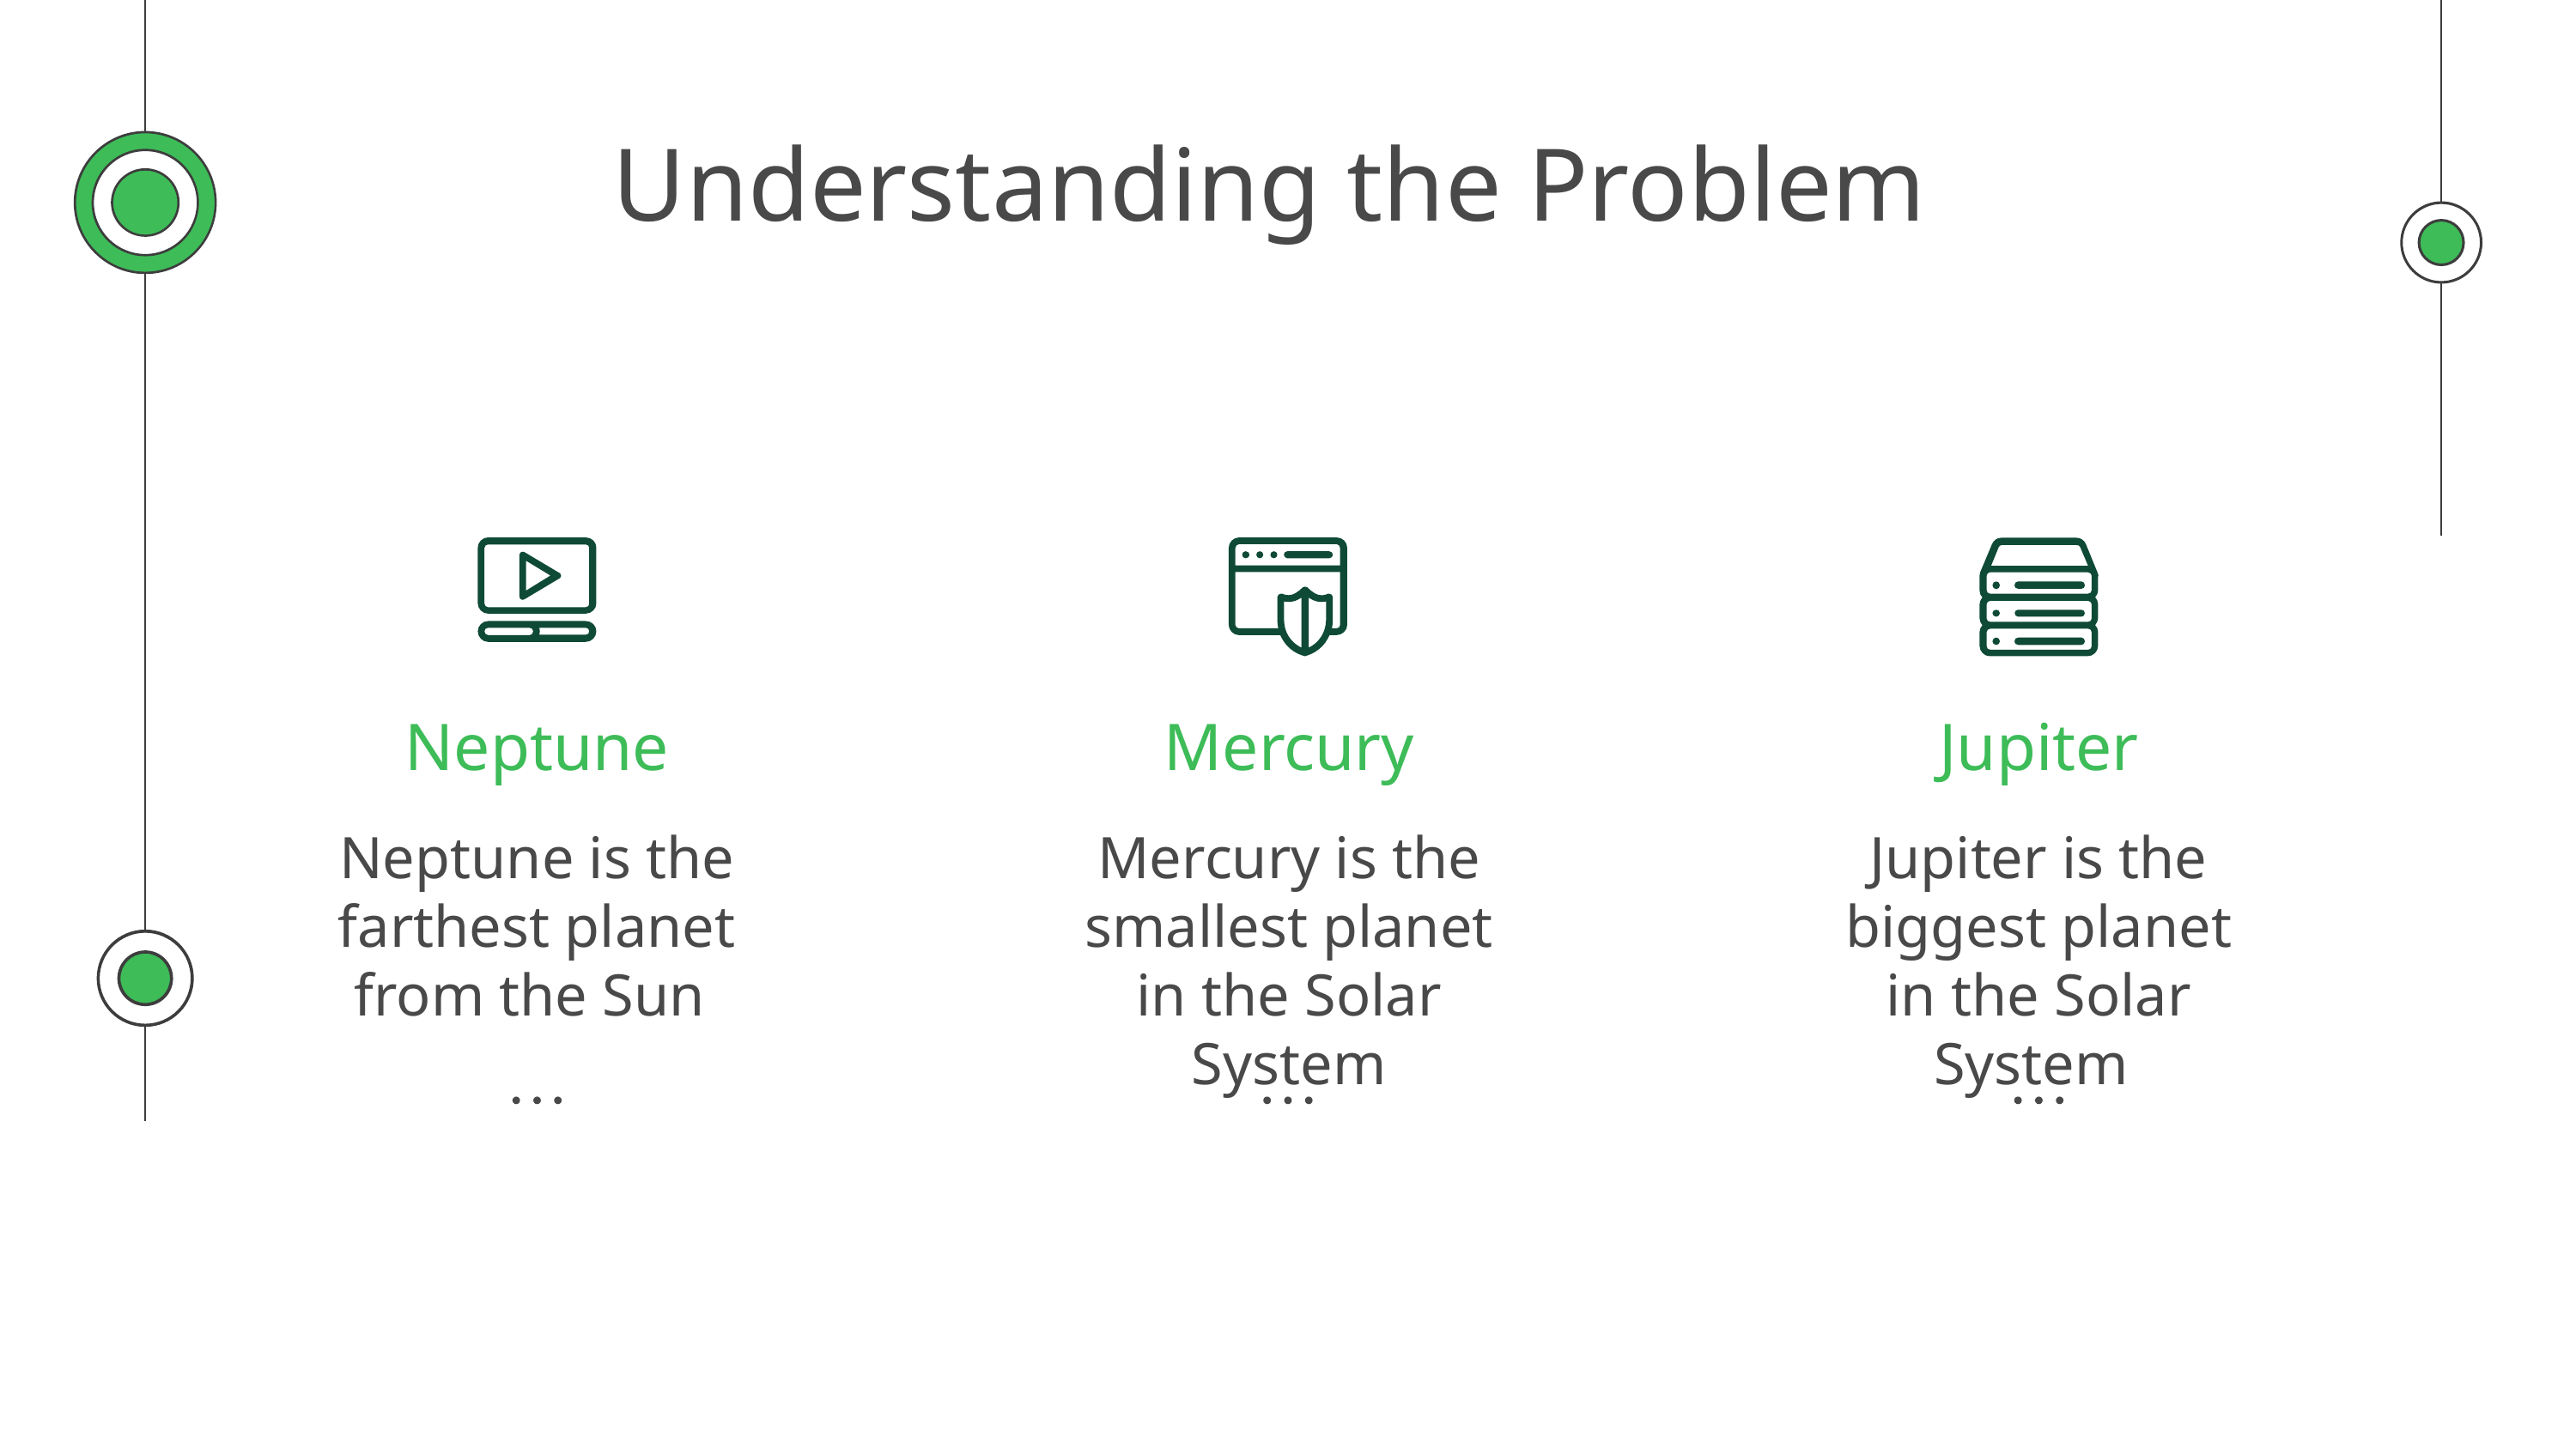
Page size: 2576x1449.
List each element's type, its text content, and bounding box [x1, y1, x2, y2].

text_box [477, 537, 597, 642]
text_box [2014, 1096, 2064, 1105]
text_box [512, 1096, 562, 1105]
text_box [1979, 537, 2099, 657]
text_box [1228, 537, 1348, 657]
subtitle Neptune is the farthest planet from the Sun [289, 795, 787, 1100]
subtitle Jupiter is the biggest planet in the Solar System [1790, 795, 2287, 1100]
subtitle Neptune [289, 679, 787, 773]
subtitle Mercury is the smallest planet in the Solar System [1040, 795, 1538, 1053]
subtitle Mercury [1040, 679, 1538, 773]
subtitle Jupiter [1790, 679, 2287, 773]
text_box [1262, 1096, 1313, 1105]
title Understanding the Problem [483, 95, 2056, 263]
